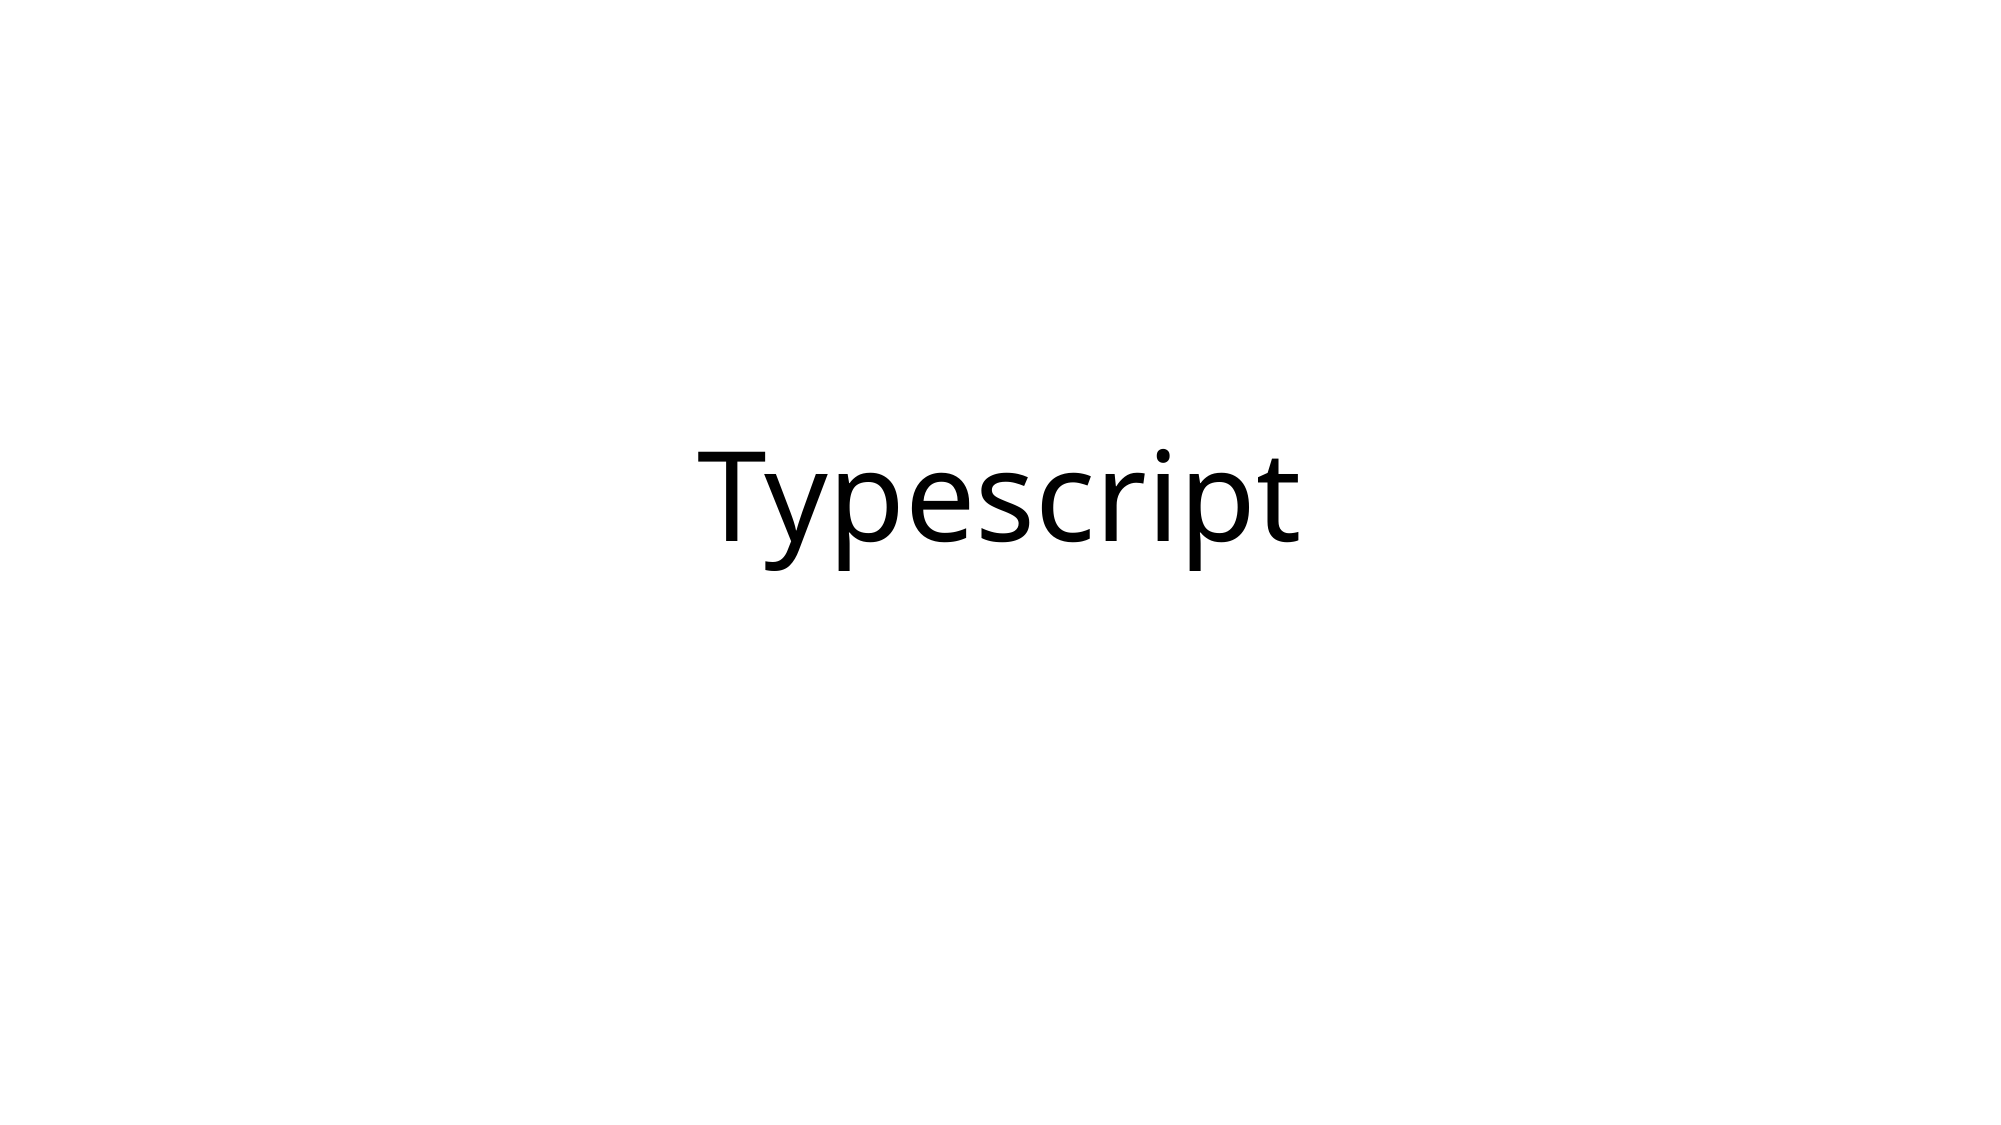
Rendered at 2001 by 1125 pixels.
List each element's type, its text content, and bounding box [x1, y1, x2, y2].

title Typescript [249, 184, 1750, 576]
